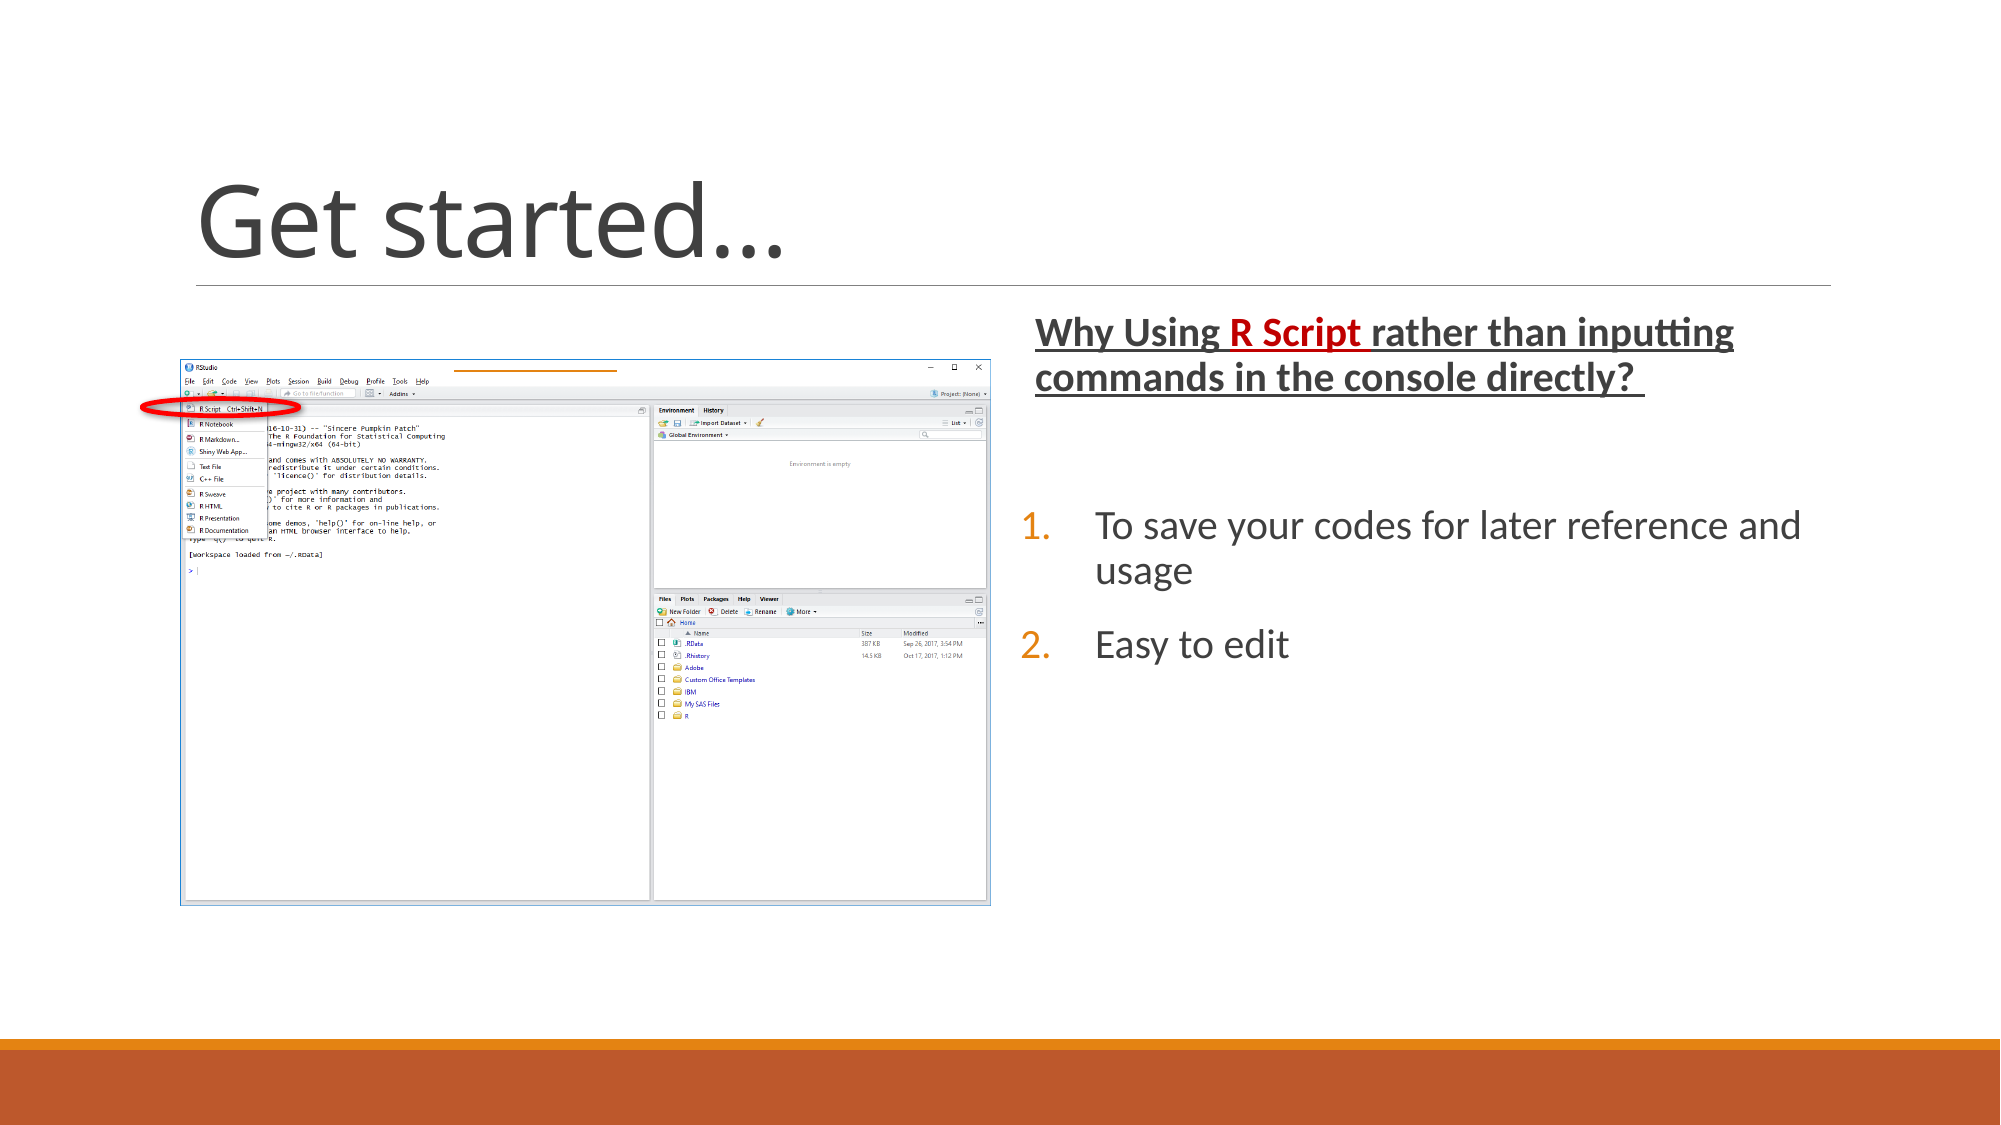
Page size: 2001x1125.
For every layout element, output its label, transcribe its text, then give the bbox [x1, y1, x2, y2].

title Get started… [180, 47, 1830, 285]
list Why Using R Script rather than inputting commands in the console directly? To save your codes for later reference and usage Easy to edit [1020, 302, 1830, 963]
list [179, 359, 991, 907]
text_box [141, 399, 176, 416]
